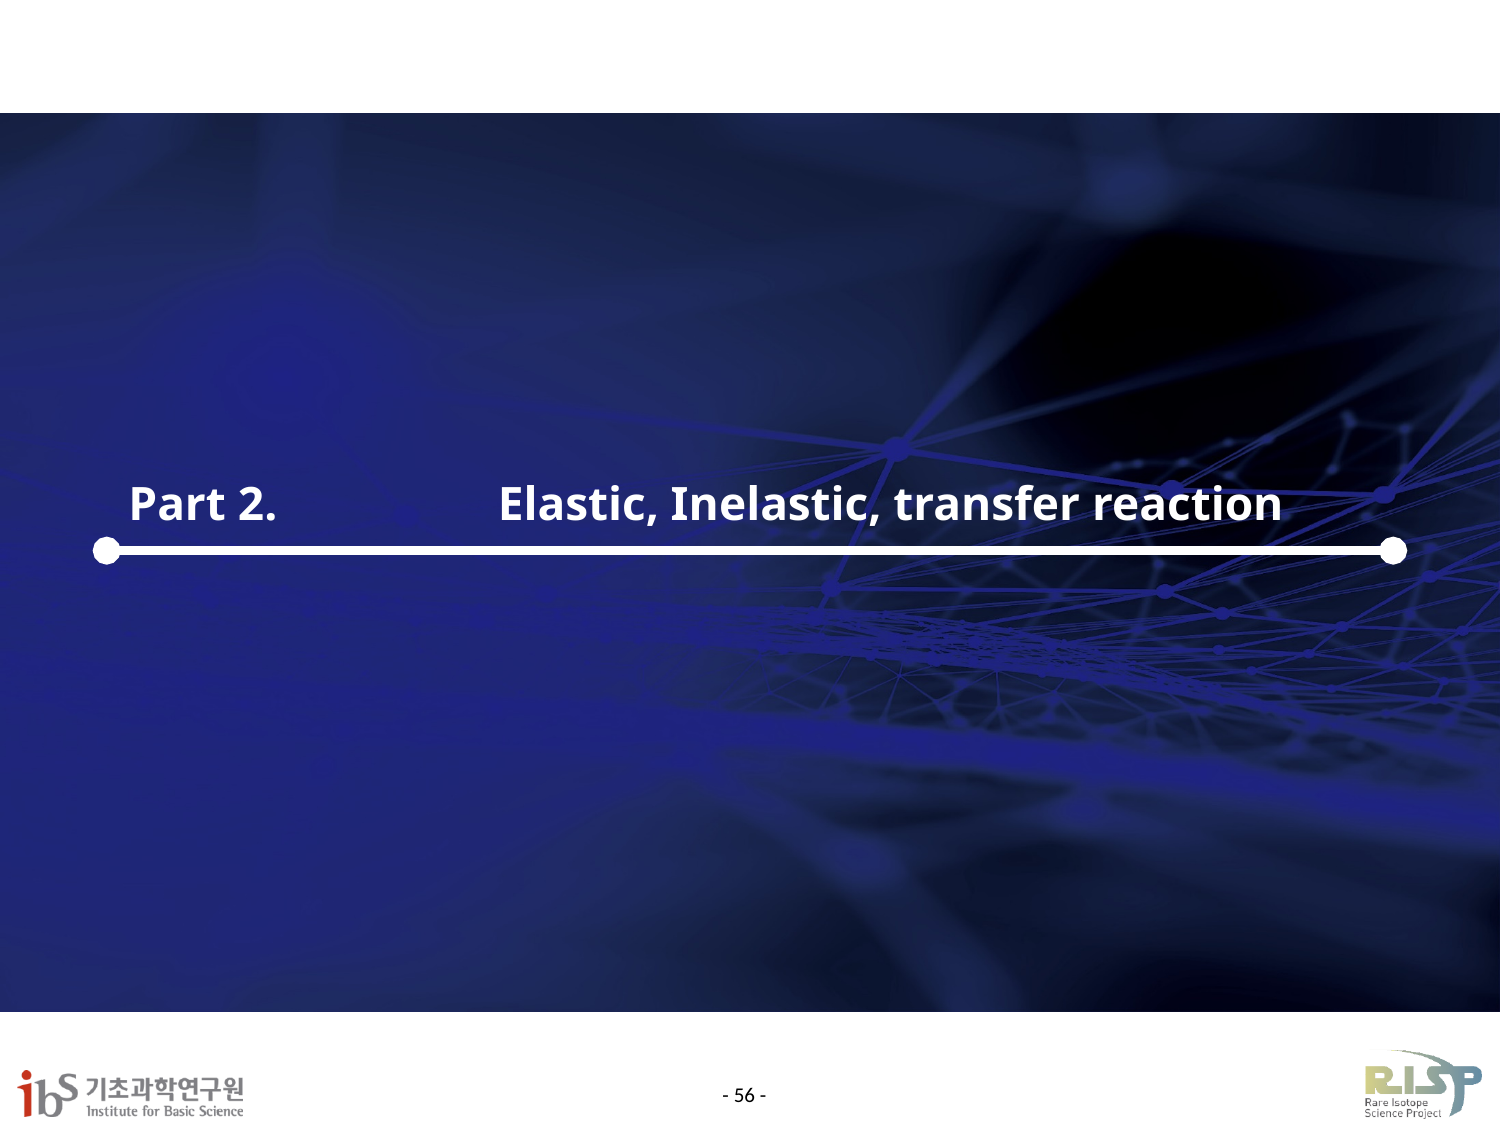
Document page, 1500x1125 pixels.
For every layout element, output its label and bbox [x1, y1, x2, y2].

picture [17, 1070, 243, 1117]
picture [1364, 1049, 1482, 1119]
picture [0, 113, 1500, 1012]
